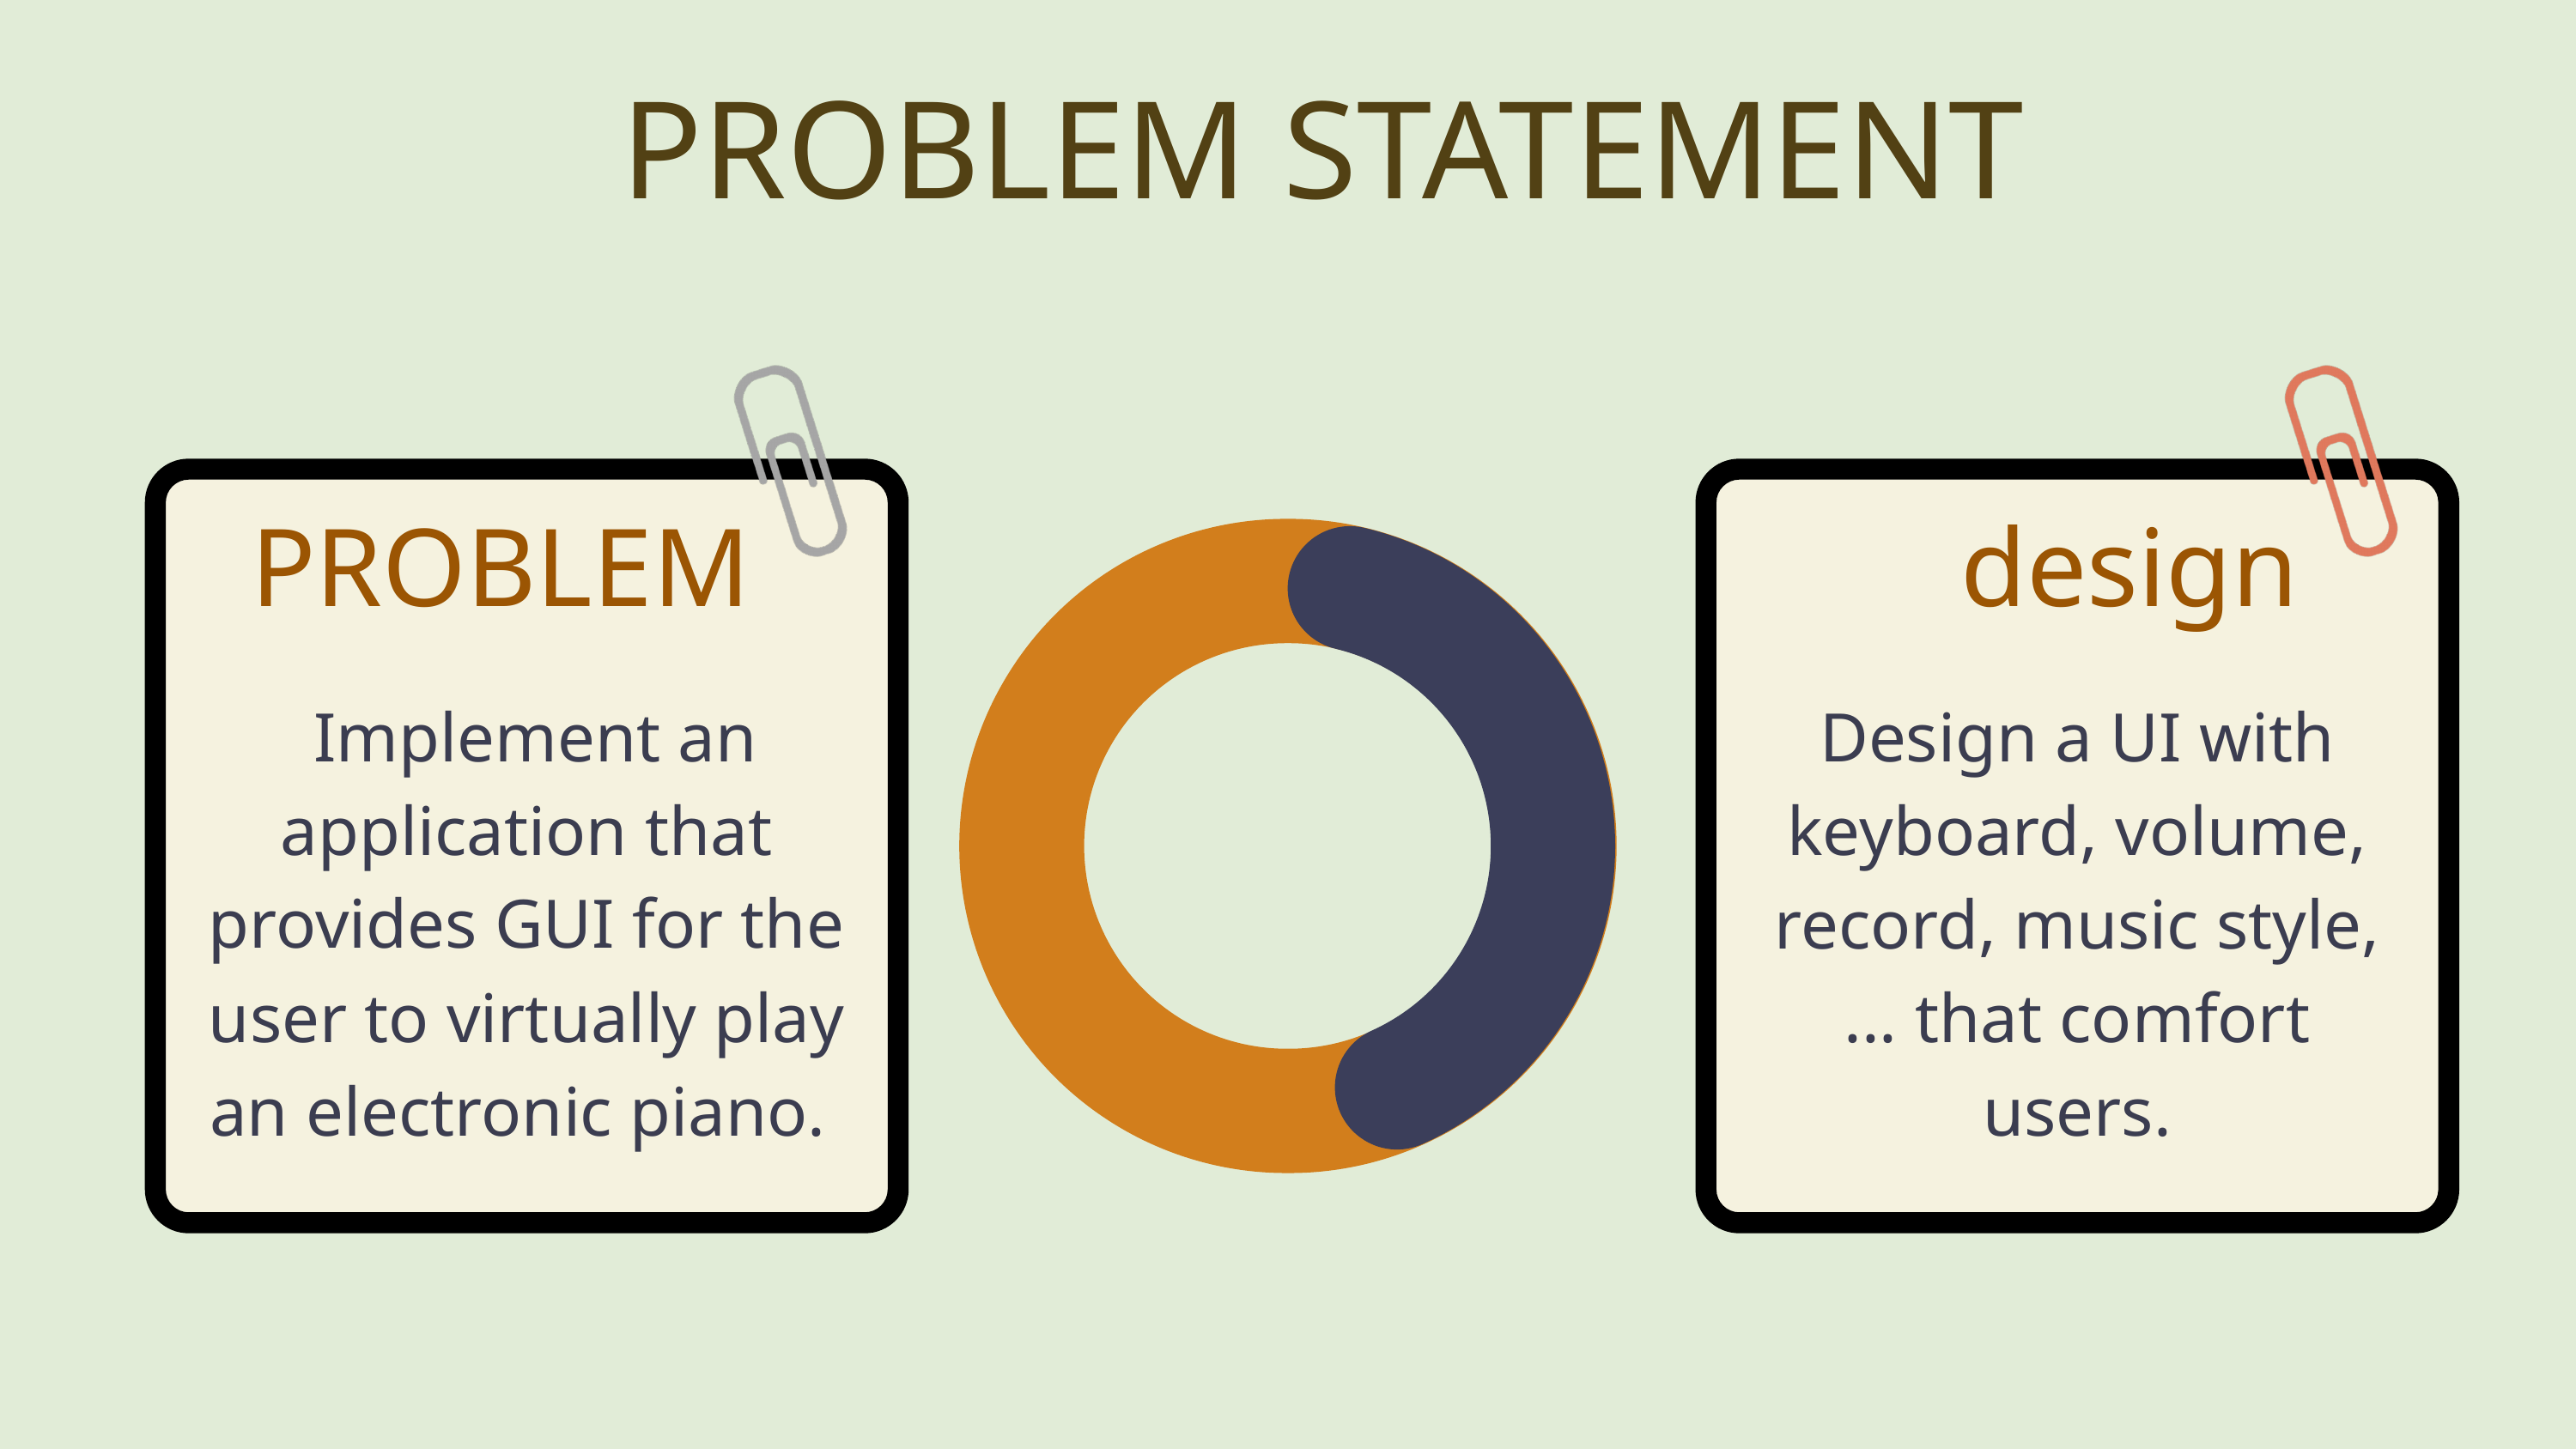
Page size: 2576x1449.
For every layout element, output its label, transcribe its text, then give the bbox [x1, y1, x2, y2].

picture [2239, 347, 2459, 549]
text_box PROBLEM STATEMENT [532, 36, 2112, 226]
picture [688, 347, 908, 549]
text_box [960, 518, 1616, 1173]
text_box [144, 458, 909, 1234]
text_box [1695, 458, 2460, 1234]
